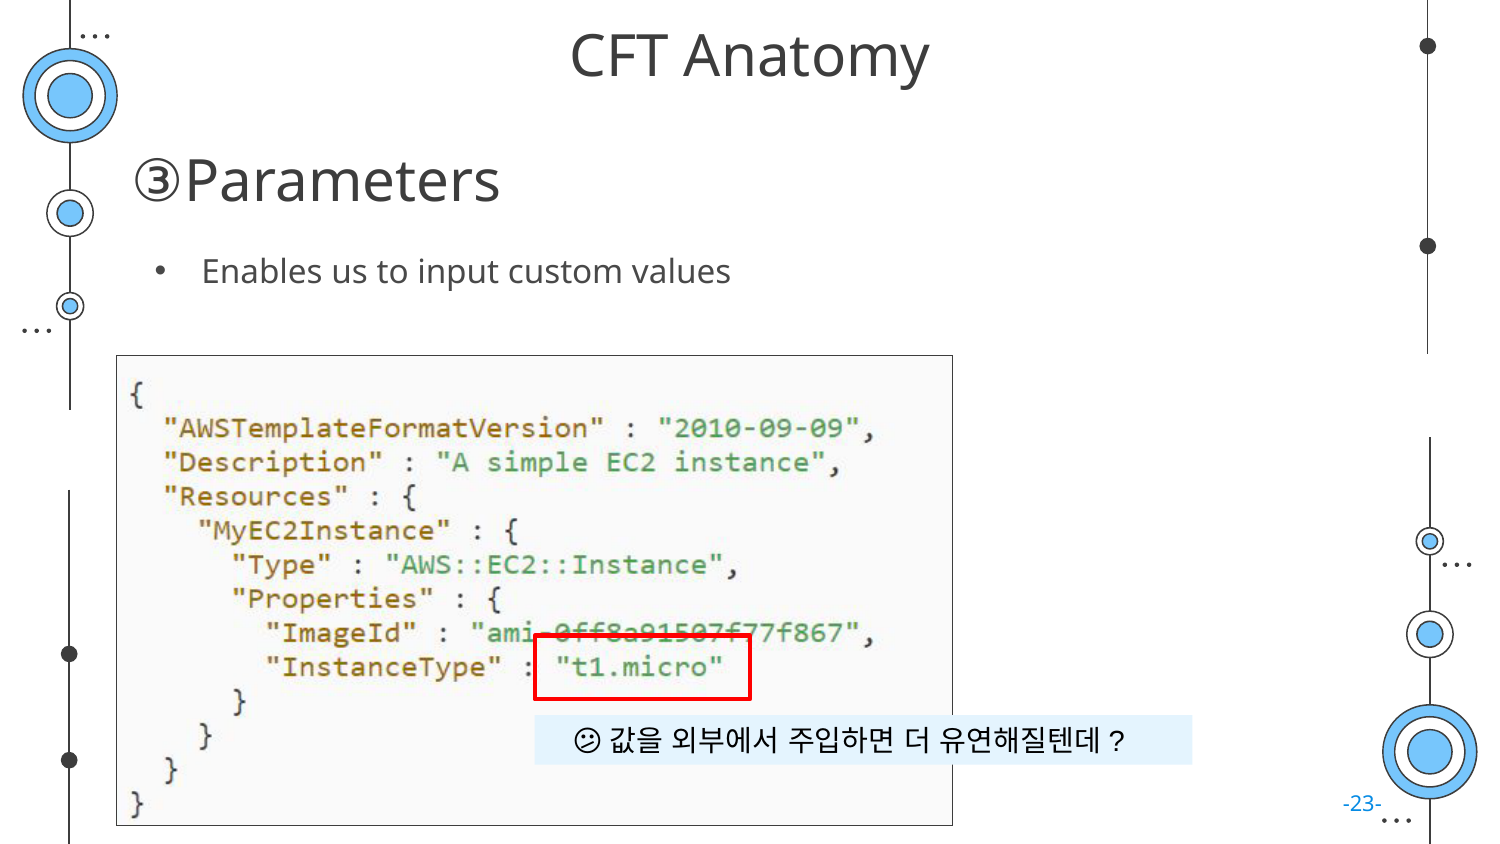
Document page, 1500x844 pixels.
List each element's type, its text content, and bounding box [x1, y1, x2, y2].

title CFT Anatomy [116, 3, 1383, 98]
text_box 😕값을 외부에서 주입하면 더 유연해질텐데? [957, 715, 1193, 765]
text_box Enables us to input custom values [131, 228, 1199, 402]
slide_number -23- [1059, 782, 1397, 828]
picture [116, 355, 953, 826]
text_box ③Parameters [116, 128, 1383, 223]
